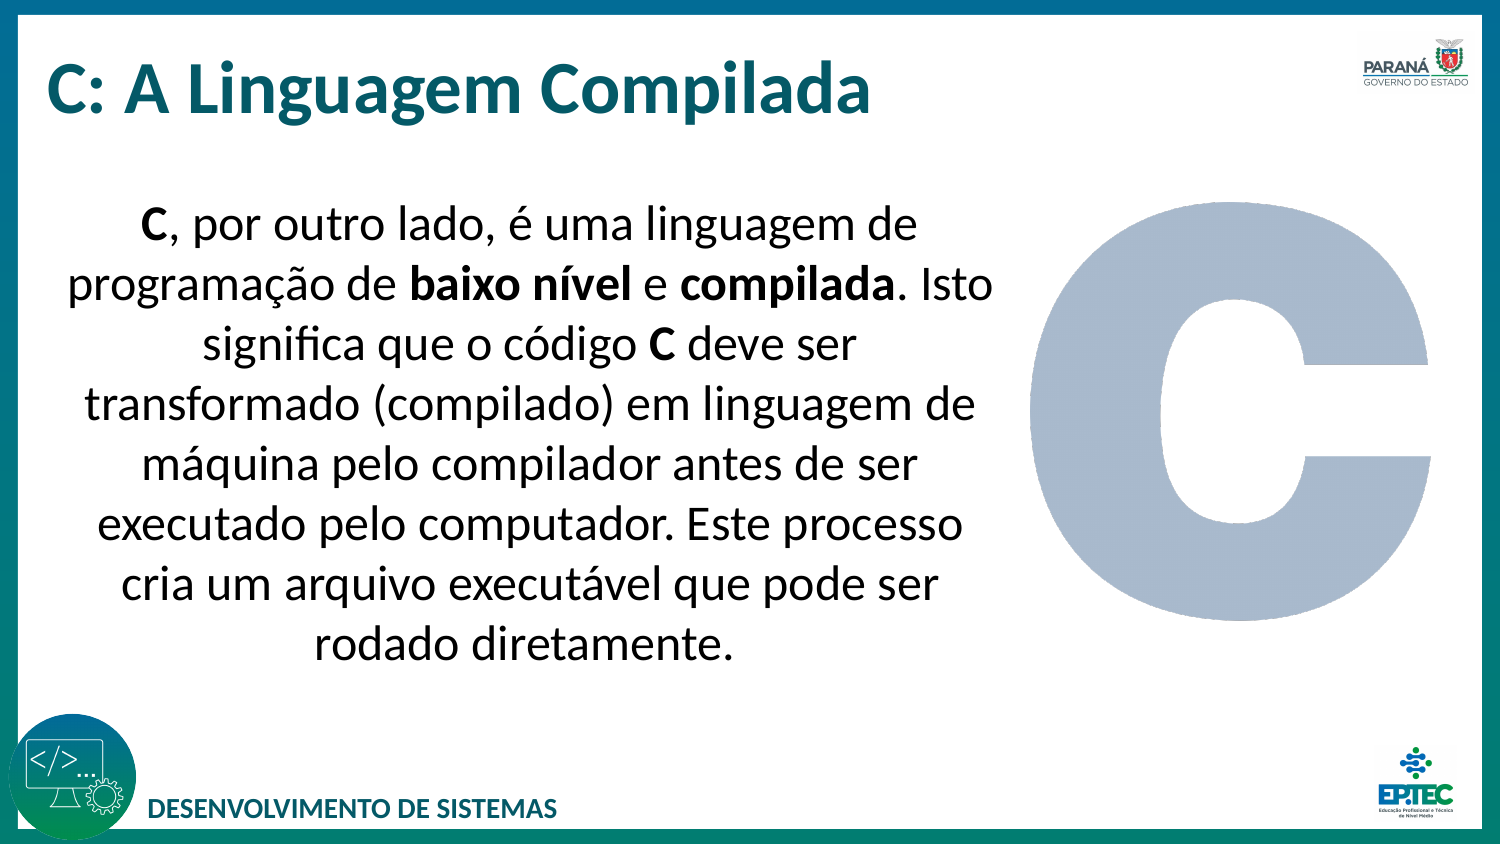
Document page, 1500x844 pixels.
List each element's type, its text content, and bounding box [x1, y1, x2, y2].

text_box C, por outro lado, é uma linguagem de programação de baixo nível e compilada. Isto significa que o código C deve ser transformado (compilado) em linguagem de máquina pelo compilador antes de ser executado pelo computador. Este processo cria um arquivo executável que pode ser rodado diretamente. [51, 175, 1011, 690]
text_box C: A Linguagem Compilada [32, 31, 1365, 136]
picture [1482, 273, 1500, 277]
picture [0, 273, 17, 277]
text_box [17, 14, 1482, 829]
picture [1029, 202, 1431, 621]
picture [1374, 745, 1457, 822]
text_box DESENVOLVIMENTO DE SISTEMAS [141, 783, 644, 830]
picture [1356, 30, 1475, 94]
picture [8, 713, 137, 841]
